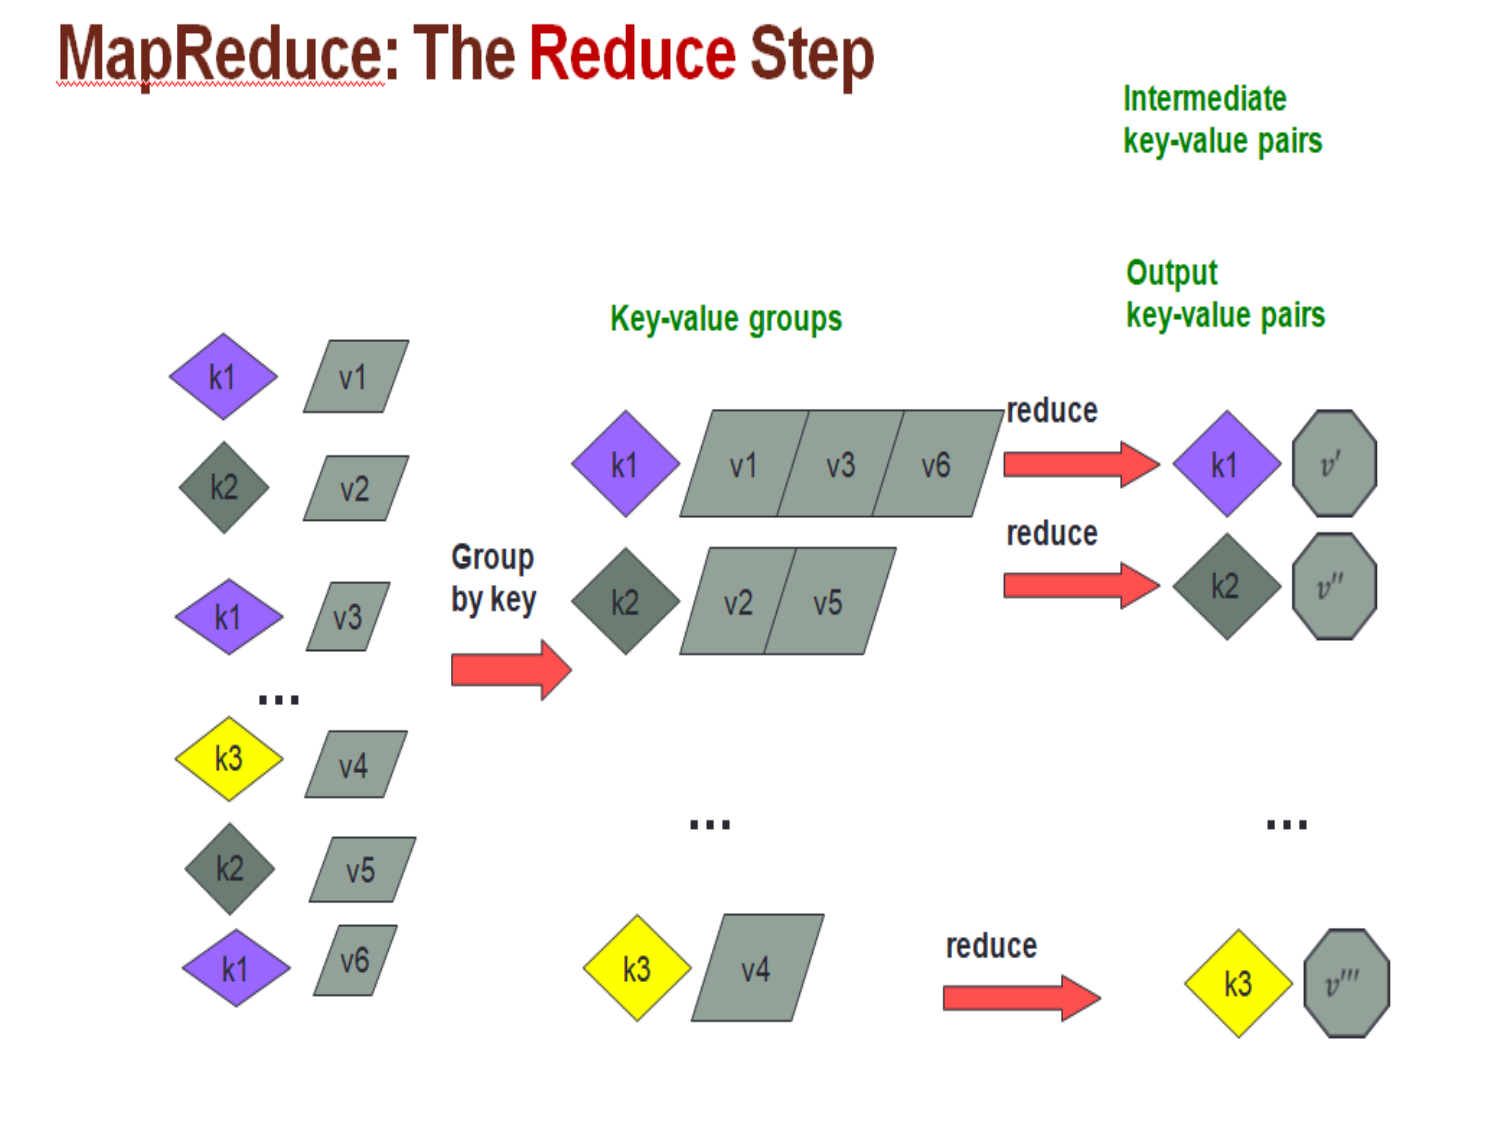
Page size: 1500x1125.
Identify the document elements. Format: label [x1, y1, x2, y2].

list [0, 0, 1500, 1125]
